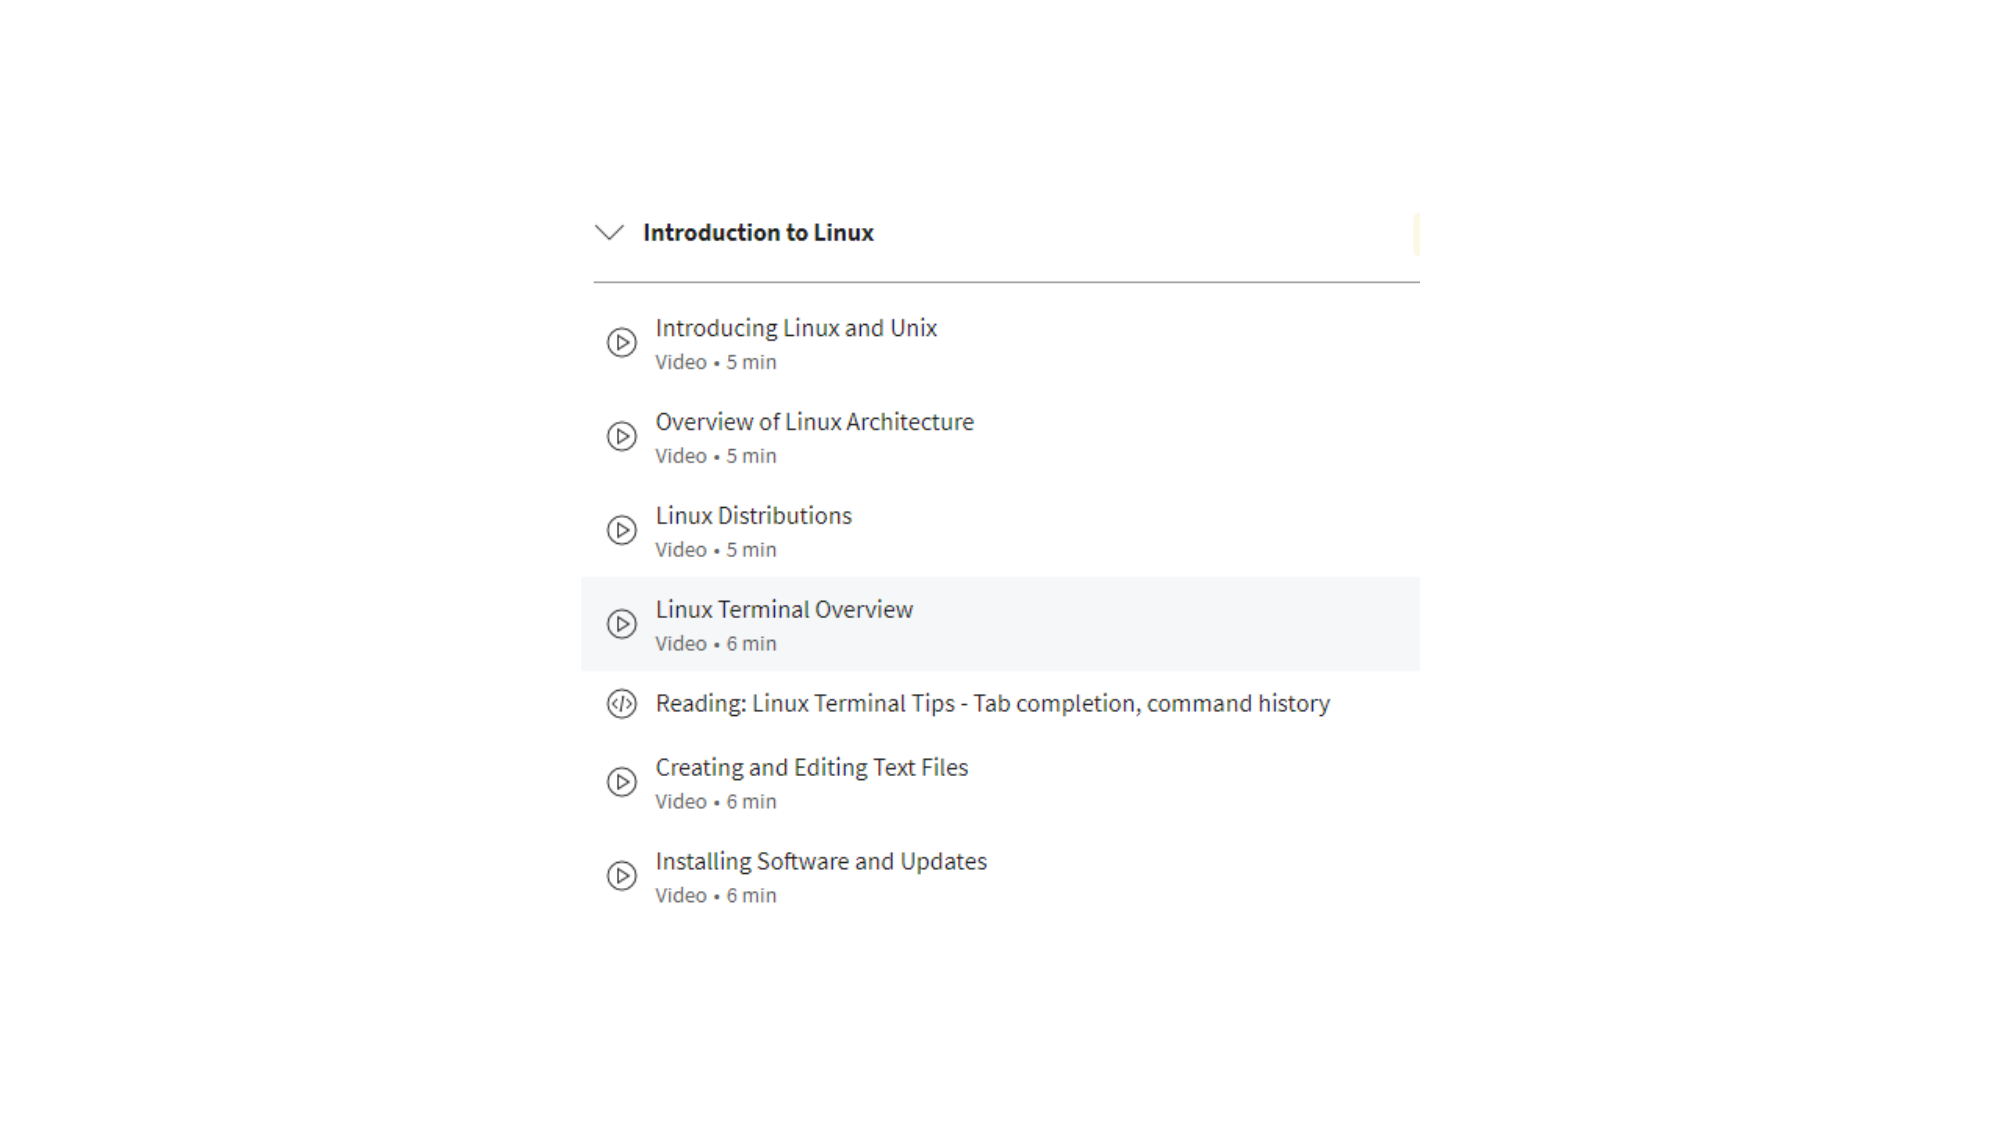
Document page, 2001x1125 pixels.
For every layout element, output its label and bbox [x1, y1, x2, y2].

picture [580, 202, 1420, 923]
